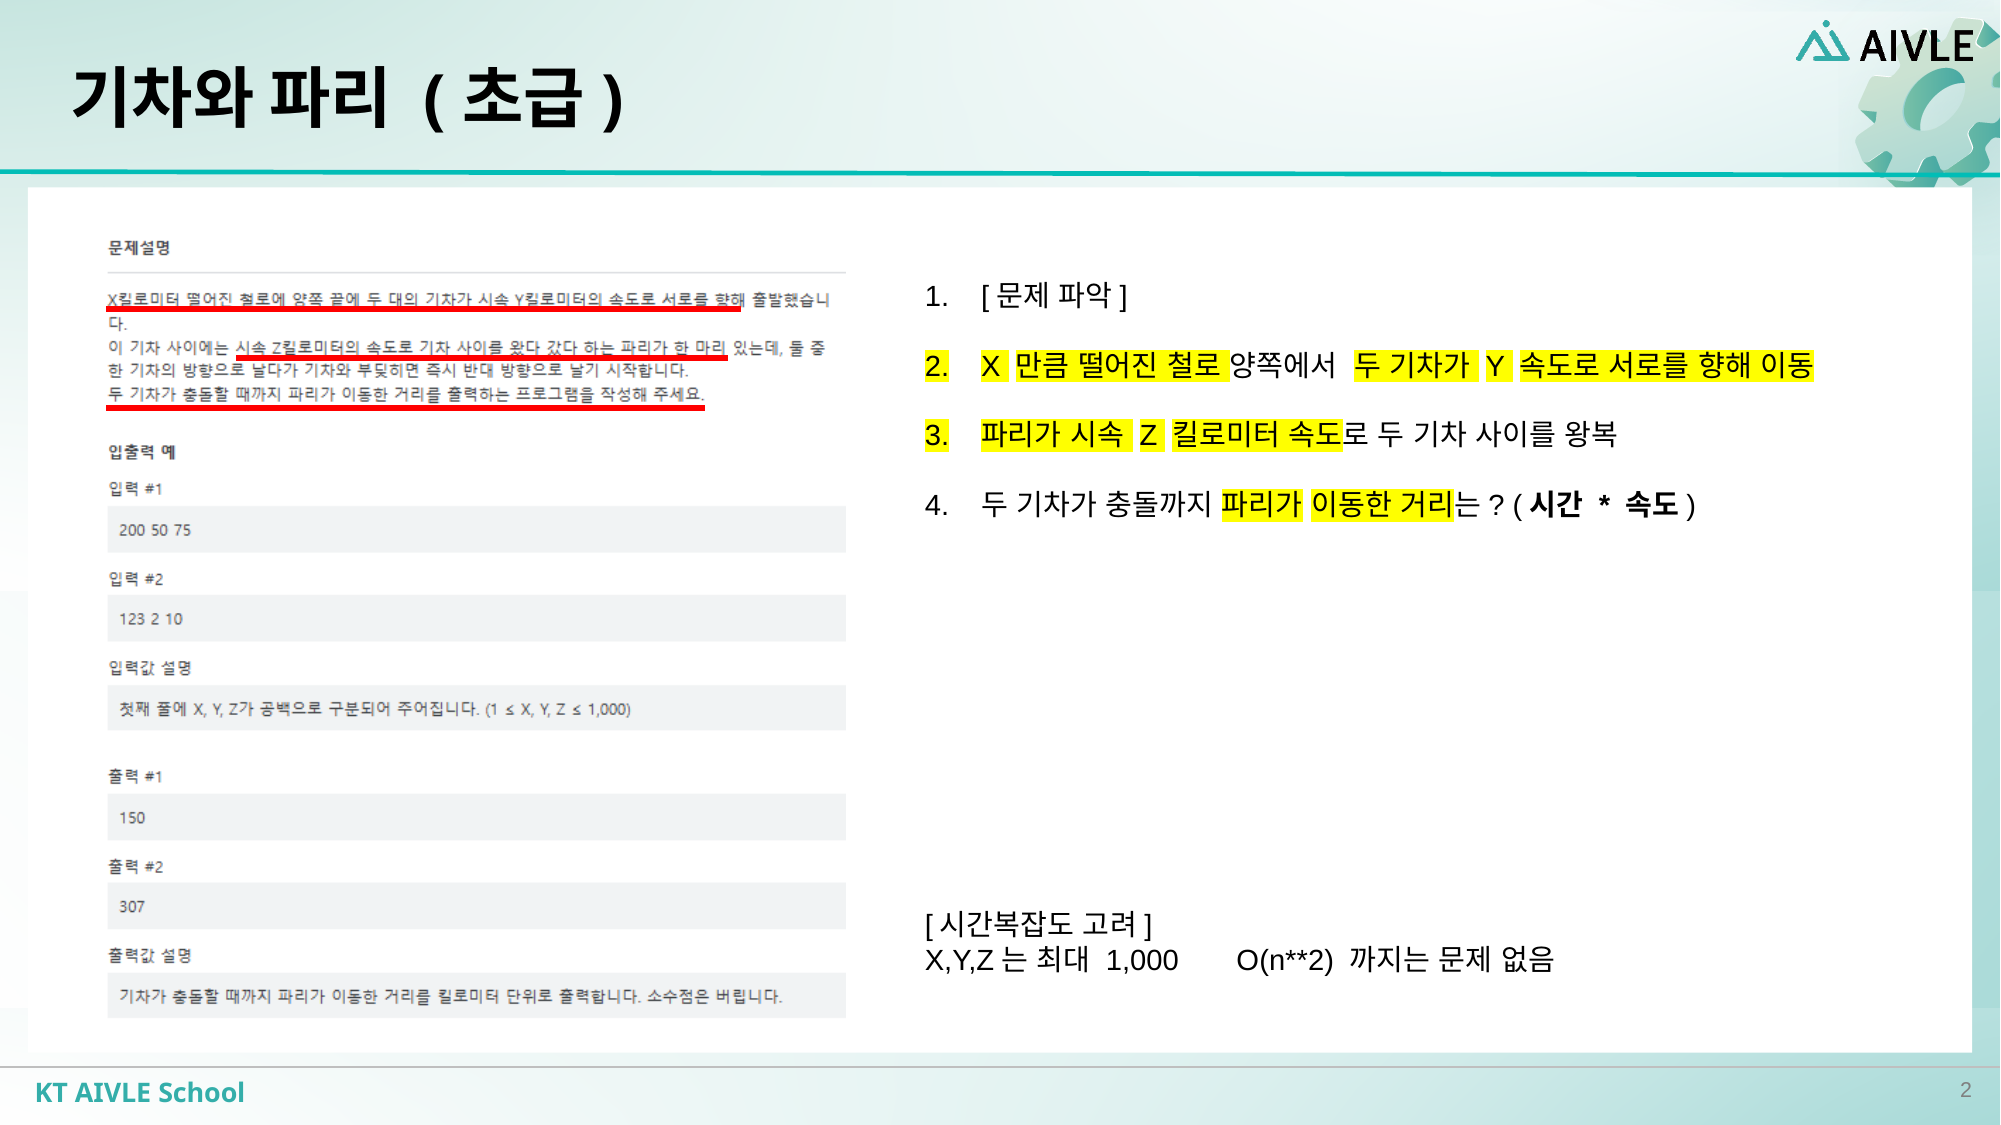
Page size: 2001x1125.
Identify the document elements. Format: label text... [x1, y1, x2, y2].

picture [0, 0, 2000, 172]
text_box [문제 파악] X 만큼 떨어진 철로 양쪽에서 두 기차가 Y 속도로 서로를 향해 이동 파리가 시속 Z 킬로미터 속도로 두 기차 사이를 왕복 두 기차가 충돌까지 파리가 이동한 거리는? (시간 * 속도) [시간복잡도 고려] X,Y,Z는 최대 1,000 O(n**2) 까지는 문제 없음 [910, 269, 1894, 1054]
picture [0, 174, 2000, 1066]
title 기차와 파리 (초급) [51, 47, 1836, 151]
picture [0, 1068, 2000, 1125]
